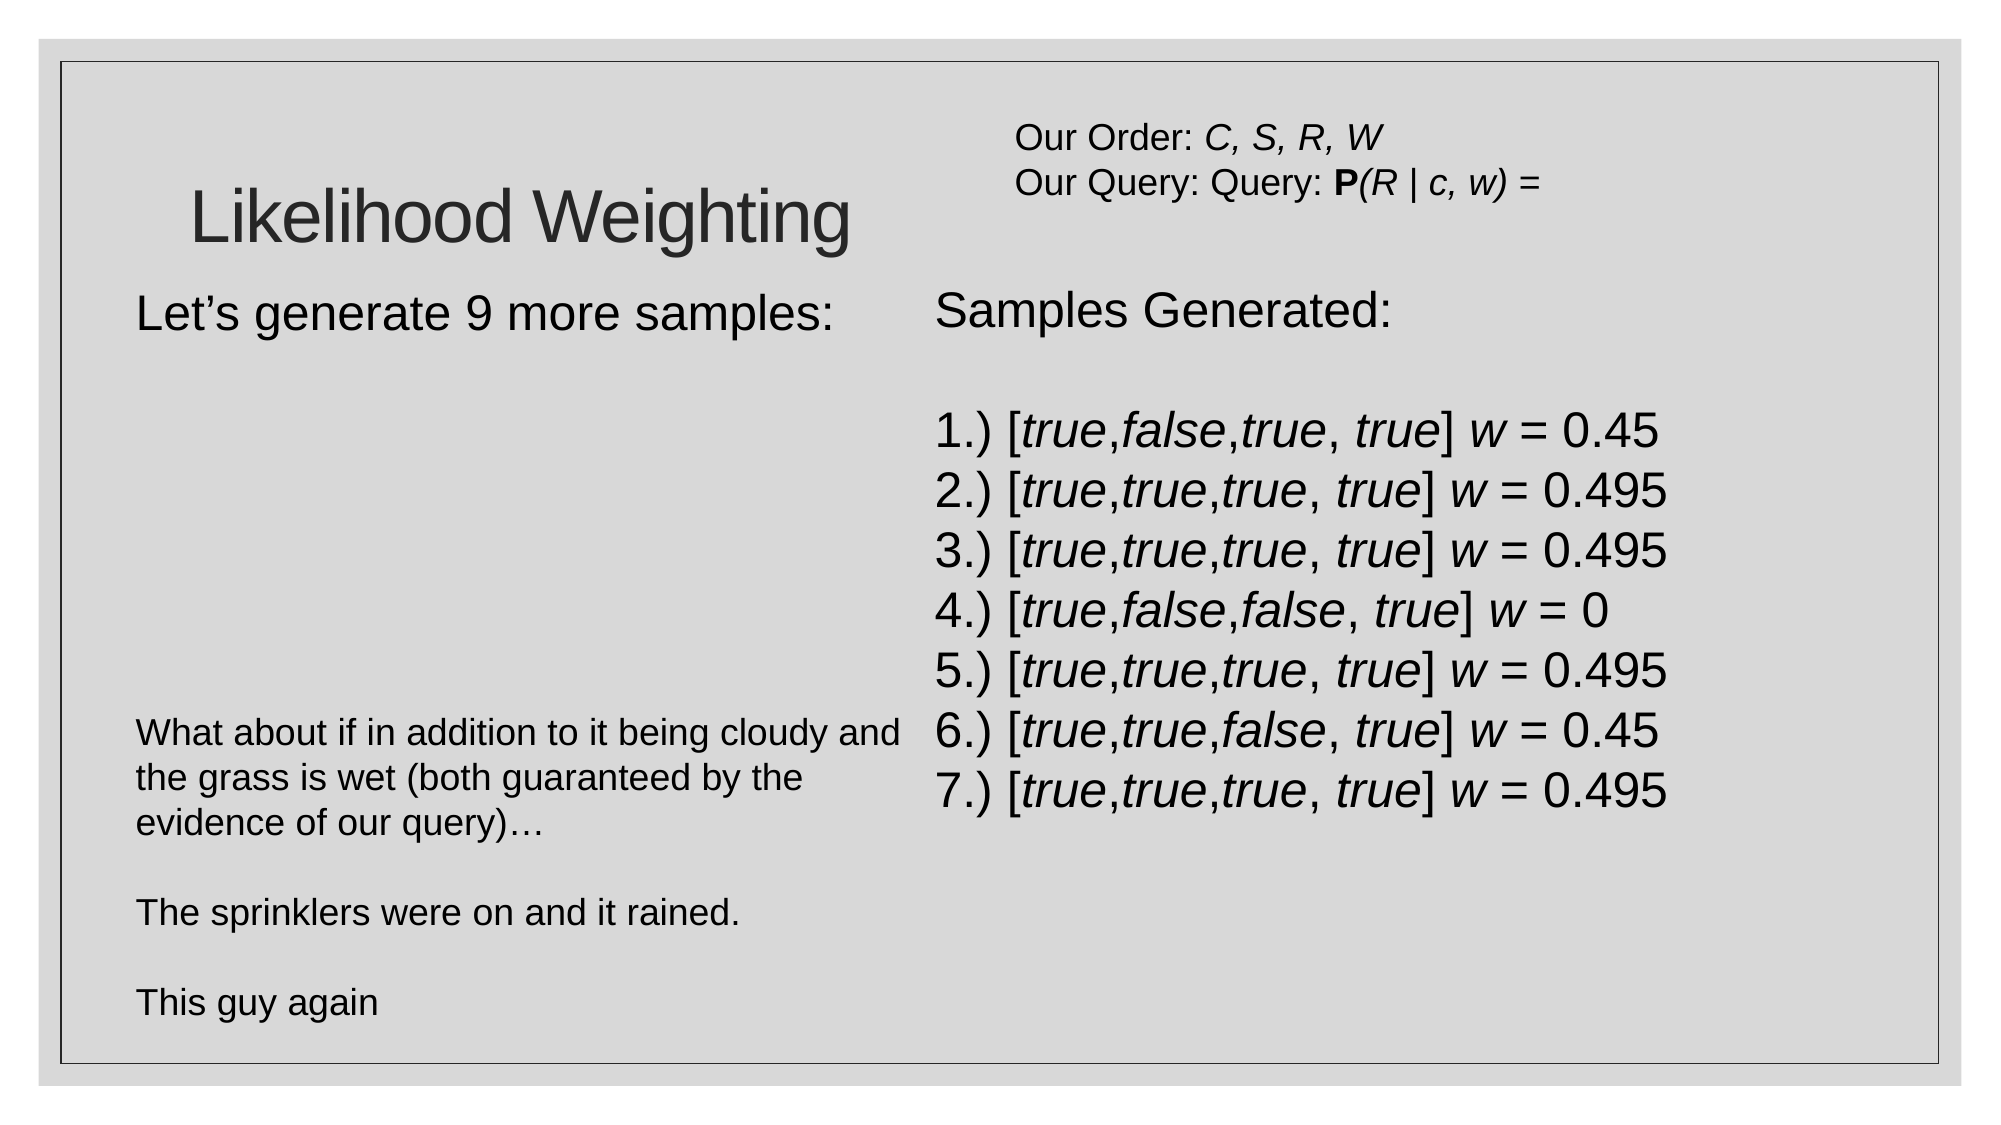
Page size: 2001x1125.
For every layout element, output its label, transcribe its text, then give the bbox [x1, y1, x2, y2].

text_box Let’s generate 9 more samples: [120, 273, 919, 469]
text_box What about if in addition to it being cloudy and the grass is wet (both guaranteed by the evidence of our query)… The sprinklers were on and it rained. This guy again [120, 700, 920, 1076]
title Likelihood Weighting [174, 105, 1825, 331]
text_box Samples Generated: 1.) [true,false,true, true] w = 0.45 2.) [true,true,true, true] w = 0.495 3.) [true,true,true, true] w = 0.495 4.) [true,false,false, true] w = 0 5.) [true,true,true, true] w = 0.495 6.) [true,true,false, true] w = 0.45 7.) [true,true,true, true] w = 0.495 [919, 269, 1745, 945]
